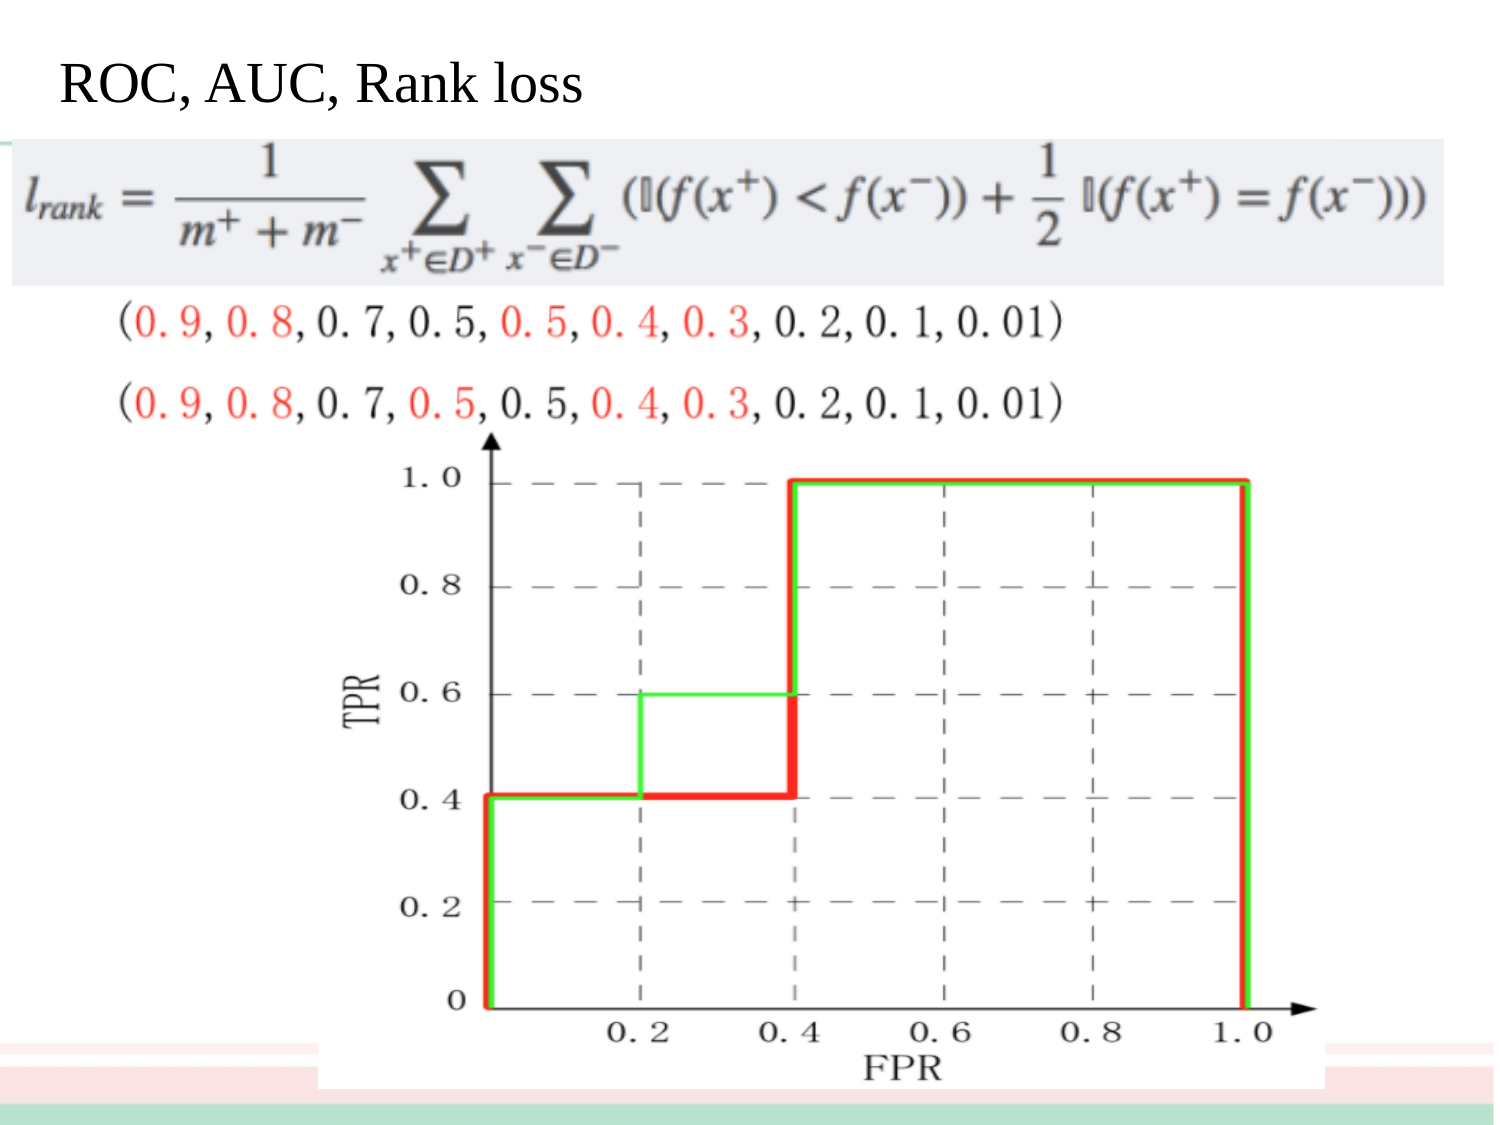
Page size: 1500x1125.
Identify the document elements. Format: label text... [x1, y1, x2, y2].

picture [0, 98, 1500, 1125]
text_box ROC, AUC, Rank loss [59, 43, 586, 96]
